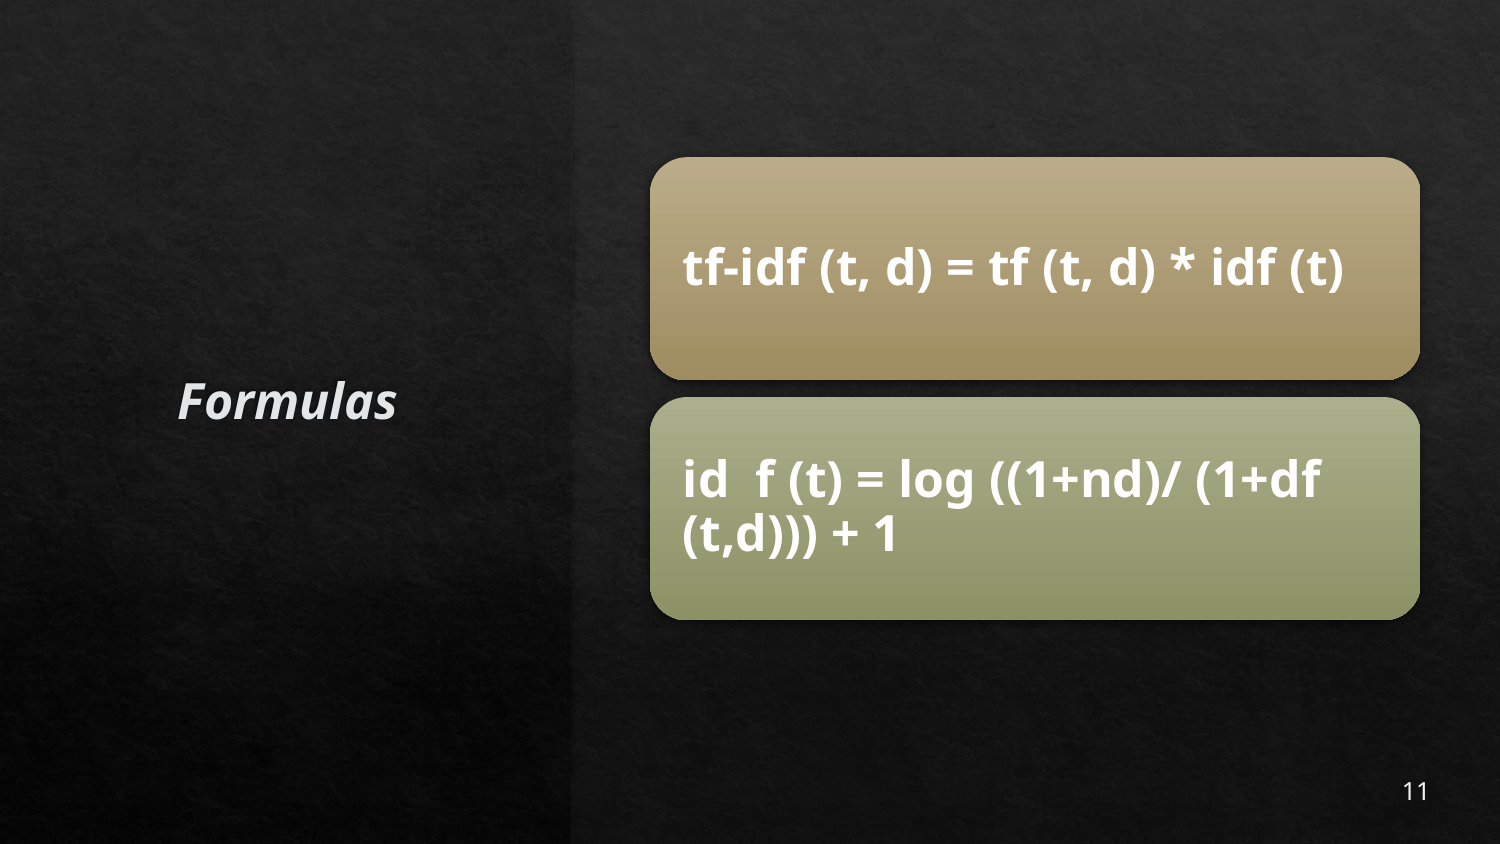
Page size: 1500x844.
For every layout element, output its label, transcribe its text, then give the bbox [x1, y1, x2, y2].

picture [0, 0, 1500, 844]
title Formulas [77, 75, 498, 724]
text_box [649, 156, 1458, 621]
